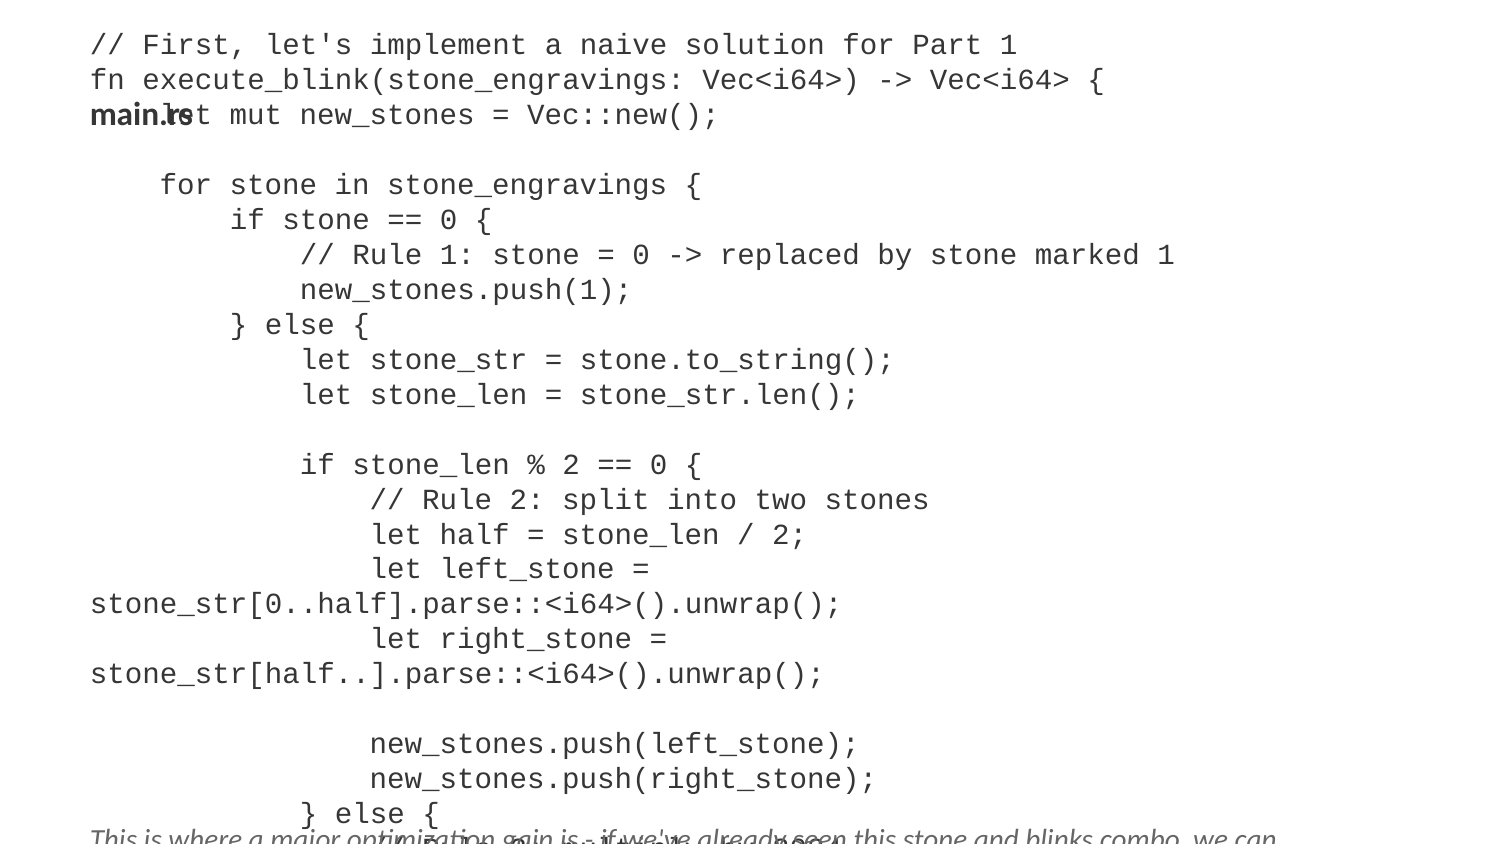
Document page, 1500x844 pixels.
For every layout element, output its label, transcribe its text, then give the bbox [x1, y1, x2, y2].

text_box main.rs [74, 74, 1425, 150]
text_box use std::collections::HashMap; use std::fs::File; use std::io::{self, BufRead, BufReader}; use std::path::Path; type MemoKey = (i64, usize); // (stone_value, blinks_remaining) type MemoMap = HashMap<MemoKey, usize>; fn read_lines_as_int_arrays<P>(filename: P, sep: &str) -> io::Result<Vec<Vec<i32>>> where P: AsRef<Path>, { let file = File::open(filename)?; let reader = BufReader::new(file); let lines: Vec<Result<String, io::Error>> = reader.lines().collect(); let mut int_arrays: Vec<Vec<i32>> = Vec::new(); // split each line by the passed in sep and parse each element as an integer for line in lines { let line: String = line?; let int_array: Vec<i32> = line.split(sep).map(|x| x.parse::<i32>().unwrap()).collect(); int_arrays.push(int_array); } Ok(int_arrays) } fn main() { run_part_one(); } // First, let's implement a naive solution for Part 1 fn execute_blink(stone_engravings: Vec<i64>) -> Vec<i64> { let mut new_stones = Vec::new(); for stone in stone_engravings { if stone == 0 { // Rule 1: stone = 0 -> replaced by stone marked 1 new_stones.push(1); } else { let stone_str = stone.to_string(); let stone_len = stone_str.len(); if stone_len % 2 == 0 { // Rule 2: split into two stones let half = stone_len / 2; let left_stone = stone_str[0..half].parse::<i64>().unwrap(); let right_stone = stone_str[half..].parse::<i64>().unwrap(); new_stones.push(left_stone); new_stones.push(right_stone); } else { // Rule 3: multiply by 2024 new_stones.push(stone * 2024); } } } new_stones } pub fn run_part_one() -> std::io::Result<()> { let input = read_lines_as_int_arrays("src/day_11/input.txt", "")?; let initial_stone_engravings: Vec<i64> = input[0].iter().map(|&x| x as i64).collect(); let mut stone_engravings = initial_stone_engravings.clone(); for _ in 0..25 { stone_engravings = execute_blink(stone_engravings); } println!("Count of stones after 25 blinks: {}", stone_engravings.len()); Ok(()) } fn count_stones_recursive(stone: i64, blinks: usize, memo: &mut MemoMap) -> usize { if blinks == 0 { return 1; } let key = (stone, blinks); if let Some(&count) = memo.get(&key) { return count; } let result = if stone == 0 { count_stones_recursive(1, blinks - 1, memo) } else { let digit_count = stone.to_string().len(); if digit_count % 2 == 0 { let stone_str = stone.to_string(); let half = digit_count / 2; let left = stone_str[..half].parse::<i64>().unwrap(); [74, 179, 1425, 780]
text_box This is where a major optimization gain is - if we've already seen this stone and blinks combo, we can immediately return the count that this number of blinks results in for this stone! [74, 794, 1425, 844]
